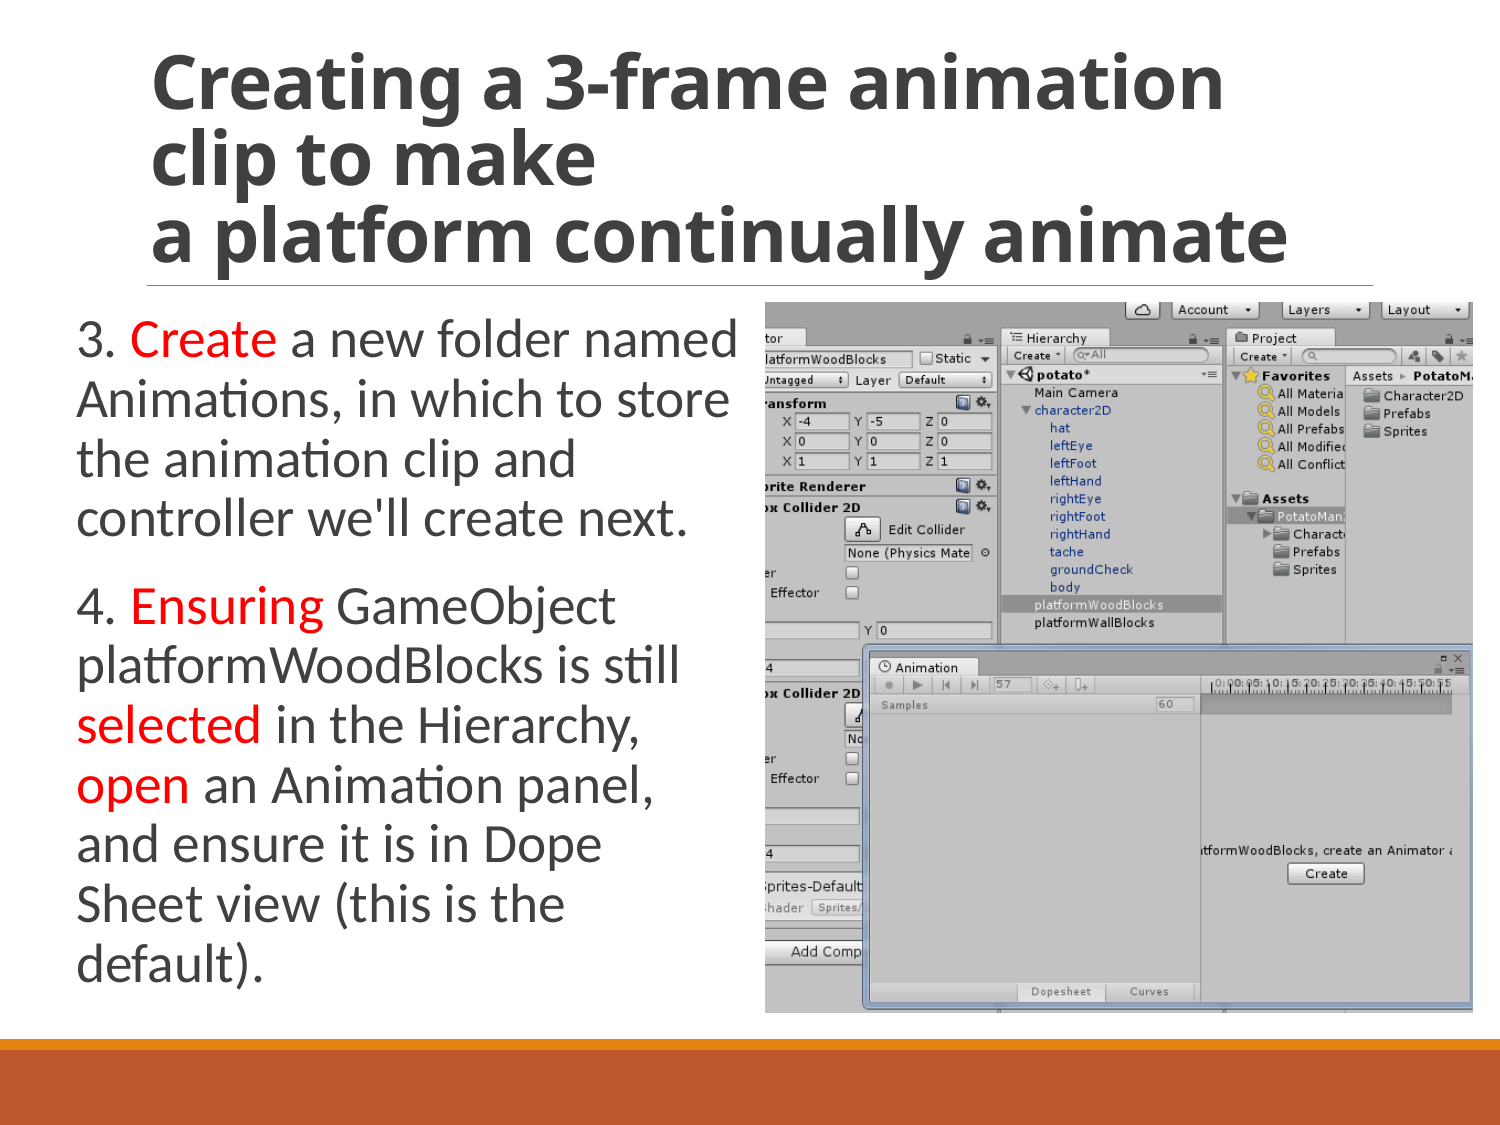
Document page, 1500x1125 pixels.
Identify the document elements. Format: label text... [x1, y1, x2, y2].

title Creating a 3-frame animation clip to make a platform continually animate [135, 47, 1373, 285]
list 3. Create a new folder named Animations, in which to store the animation clip and controller we'll create next. 4. Ensuring GameObject platformWoodBlocks is still selected in the Hierarchy, open an Animation panel, and ensure it is in Dope Sheet view (this is the default). [61, 302, 743, 1039]
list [764, 302, 1474, 1014]
